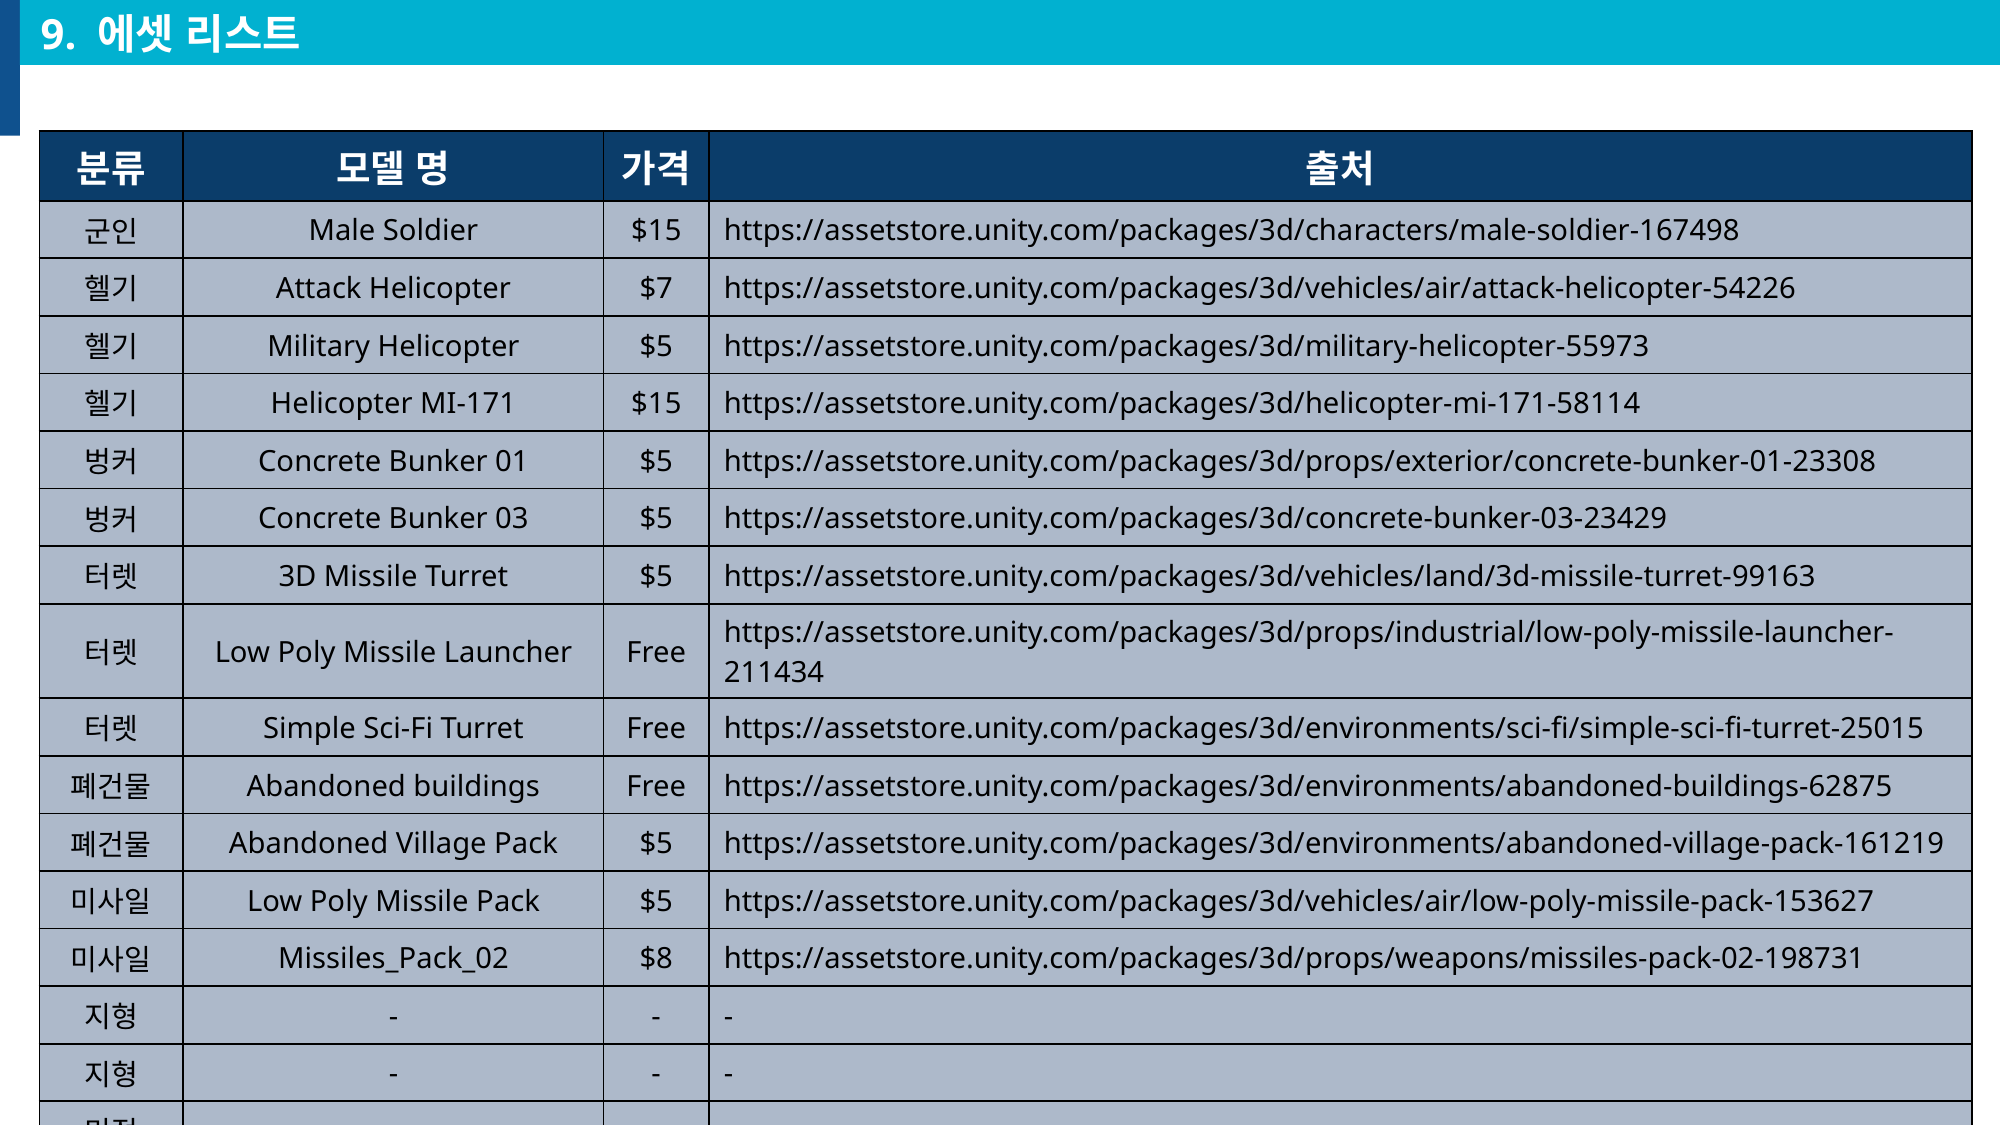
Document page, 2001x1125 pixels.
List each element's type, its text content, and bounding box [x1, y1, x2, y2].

table_cell 폐건물 [40, 814, 182, 870]
table_cell https://assetstore.unity.com/packages/3d/environments/sci-fi/simple-sci-fi-turret-25015 [710, 699, 1971, 755]
table_cell Attack Helicopter [184, 259, 603, 315]
table_cell - [184, 1102, 603, 1125]
table_cell - [604, 1102, 708, 1125]
table_cell 벙커 [40, 432, 182, 488]
table_cell Concrete Bunker 01 [184, 432, 603, 488]
table_cell Abandoned buildings [184, 757, 603, 813]
table_cell - [604, 1045, 708, 1100]
table_cell 터렛 [40, 605, 182, 697]
table_cell 미사일 [40, 872, 182, 928]
table_cell Missiles_Pack_02 [184, 929, 603, 985]
table_cell $8 [604, 929, 708, 985]
table_cell https://assetstore.unity.com/packages/3d/helicopter-mi-171-58114 [710, 374, 1971, 430]
table_cell 터렛 [40, 547, 182, 603]
table_header 출처 [710, 132, 1971, 200]
table_cell https://assetstore.unity.com/packages/3d/props/weapons/missiles-pack-02-198731 [710, 929, 1971, 985]
table_cell https://assetstore.unity.com/packages/3d/vehicles/land/3d-missile-turret-99163 [710, 547, 1971, 603]
table_header 모델 명 [184, 132, 603, 200]
table_cell 미정 [40, 1102, 182, 1125]
table_cell 폐건물 [40, 757, 182, 813]
table_cell https://assetstore.unity.com/packages/3d/props/industrial/low-poly-missile-launcher-211434 [710, 605, 1971, 697]
table_cell https://assetstore.unity.com/packages/3d/environments/abandoned-buildings-62875 [710, 757, 1971, 813]
table_cell $5 [604, 547, 708, 603]
table_cell $15 [604, 374, 708, 430]
table_cell 3D Missile Turret [184, 547, 603, 603]
table_cell https://assetstore.unity.com/packages/3d/environments/abandoned-village-pack-161219 [710, 814, 1971, 870]
table_header 분류 [40, 132, 182, 200]
table_cell - [184, 987, 603, 1043]
table_cell - [710, 1102, 1971, 1125]
table_cell - [710, 1045, 1971, 1100]
table_cell Free [604, 699, 708, 755]
table_cell 터렛 [40, 699, 182, 755]
table_cell 미사일 [40, 929, 182, 985]
table_cell 헬기 [40, 259, 182, 315]
text_box 9. 에셋 리스트 [19, 0, 2000, 66]
table_cell $5 [604, 872, 708, 928]
table_cell Male Soldier [184, 202, 603, 257]
table_cell Free [604, 757, 708, 813]
table_cell https://assetstore.unity.com/packages/3d/vehicles/air/low-poly-missile-pack-153627 [710, 872, 1971, 928]
table_cell $7 [604, 259, 708, 315]
table_cell Low Poly Missile Launcher [184, 605, 603, 697]
table_cell $5 [604, 432, 708, 488]
table_cell https://assetstore.unity.com/packages/3d/concrete-bunker-03-23429 [710, 489, 1971, 545]
table_cell Abandoned Village Pack [184, 814, 603, 870]
table_cell Military Helicopter [184, 317, 603, 373]
table_cell 벙커 [40, 489, 182, 545]
table_cell - [710, 987, 1971, 1043]
table_cell Concrete Bunker 03 [184, 489, 603, 545]
table_cell Free [604, 605, 708, 697]
table_cell Helicopter MI-171 [184, 374, 603, 430]
text_box [0, 0, 21, 137]
table_cell https://assetstore.unity.com/packages/3d/military-helicopter-55973 [710, 317, 1971, 373]
table_cell $5 [604, 814, 708, 870]
table_cell https://assetstore.unity.com/packages/3d/props/exterior/concrete-bunker-01-23308 [710, 432, 1971, 488]
table_cell 지형 [40, 987, 182, 1043]
table_cell - [604, 987, 708, 1043]
table_cell $5 [604, 489, 708, 545]
table_cell $5 [604, 317, 708, 373]
table_cell Simple Sci-Fi Turret [184, 699, 603, 755]
table_cell 헬기 [40, 317, 182, 373]
table_cell https://assetstore.unity.com/packages/3d/vehicles/air/attack-helicopter-54226 [710, 259, 1971, 315]
table_header 가격 [604, 132, 708, 200]
table_cell 지형 [40, 1045, 182, 1100]
table_cell - [184, 1045, 603, 1100]
table_cell Low Poly Missile Pack [184, 872, 603, 928]
table_cell $15 [604, 202, 708, 257]
table_cell 군인 [40, 202, 182, 257]
table_cell https://assetstore.unity.com/packages/3d/characters/male-soldier-167498 [710, 202, 1971, 257]
table_cell 헬기 [40, 374, 182, 430]
